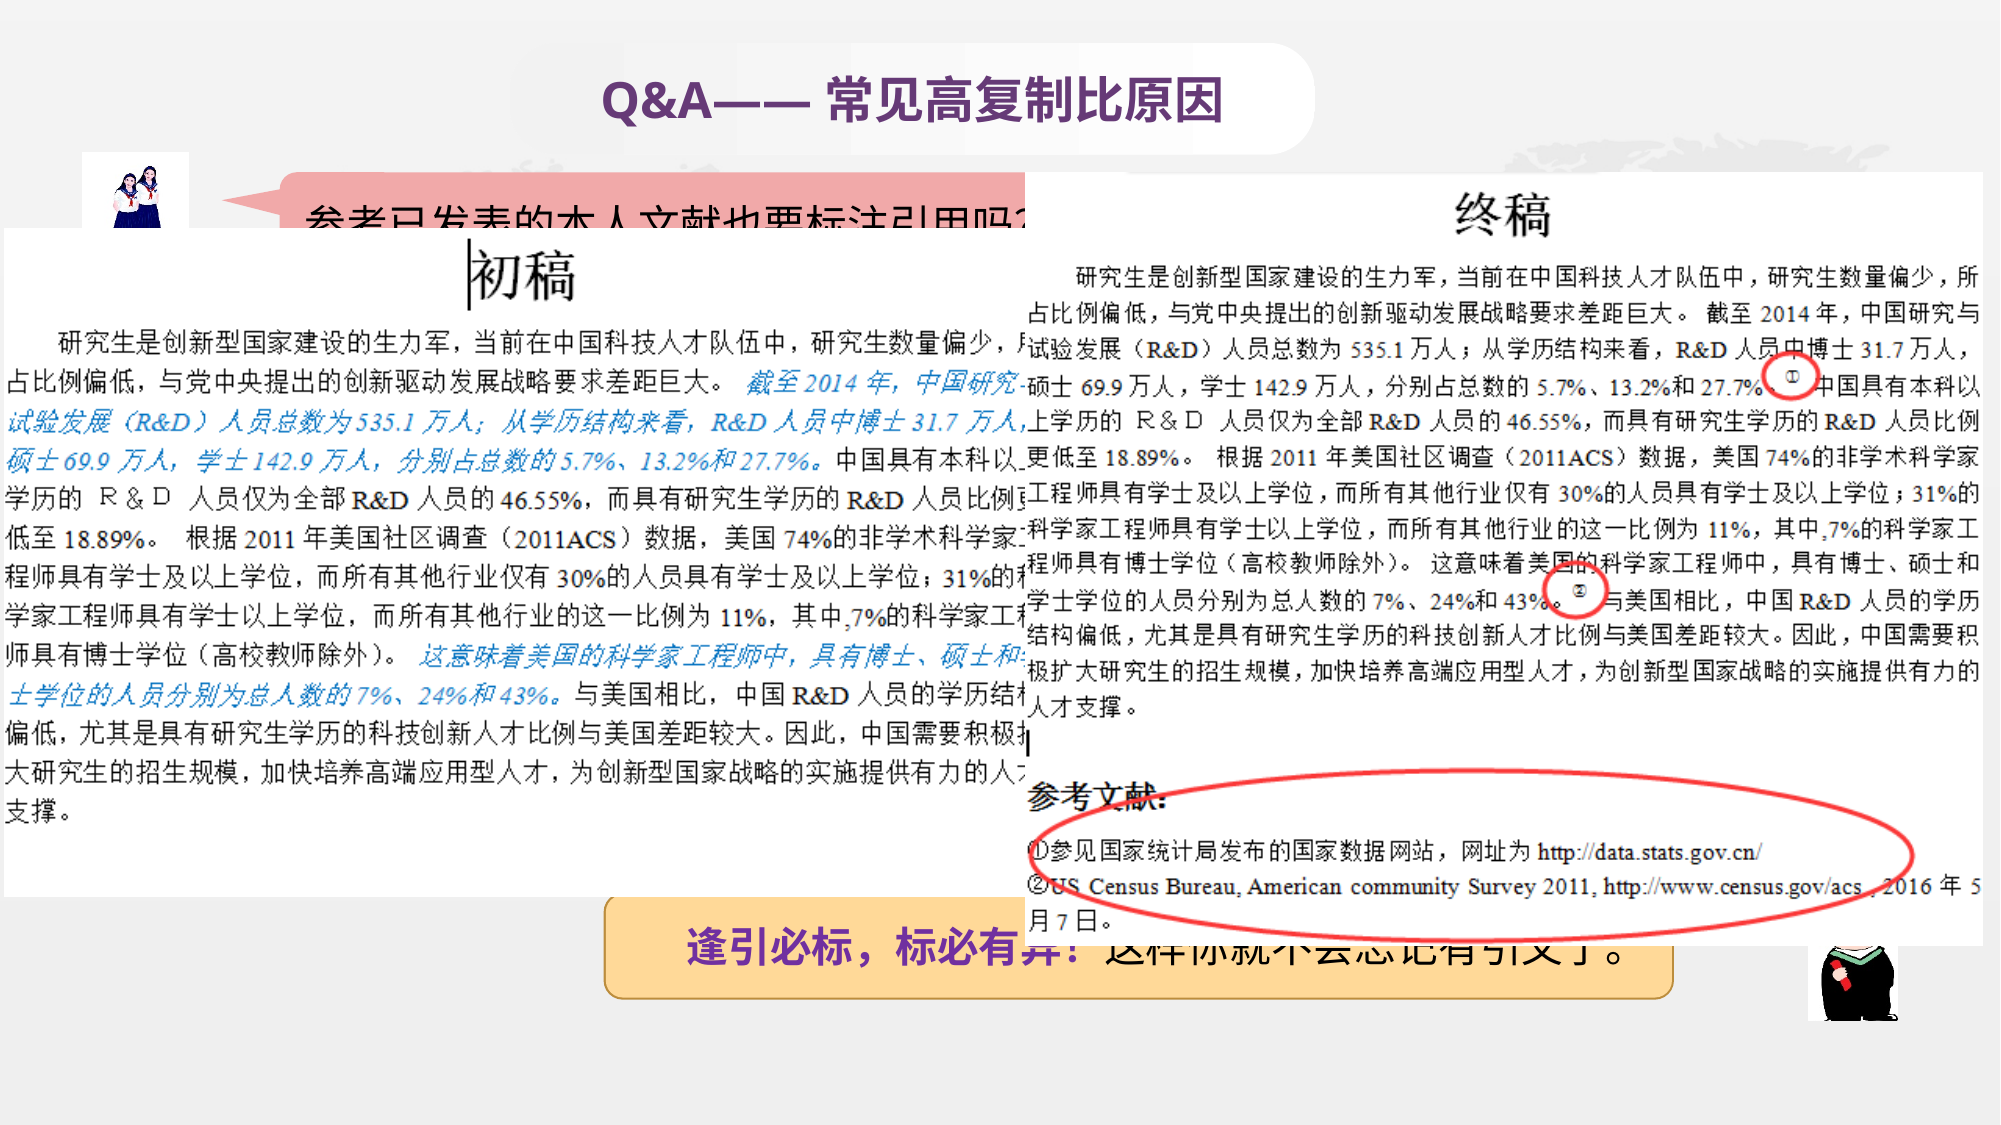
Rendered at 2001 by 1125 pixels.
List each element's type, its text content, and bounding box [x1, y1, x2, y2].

text_box 逢引必标，标必有异！这样你就不会忘记有引文了。 [603, 905, 1675, 1000]
text_box Q&A——常见高复制比原因 [507, 40, 1318, 157]
picture [0, 0, 2001, 1125]
text_box 参考已发表的本人文献也要标注引用吗？ [219, 170, 1026, 226]
